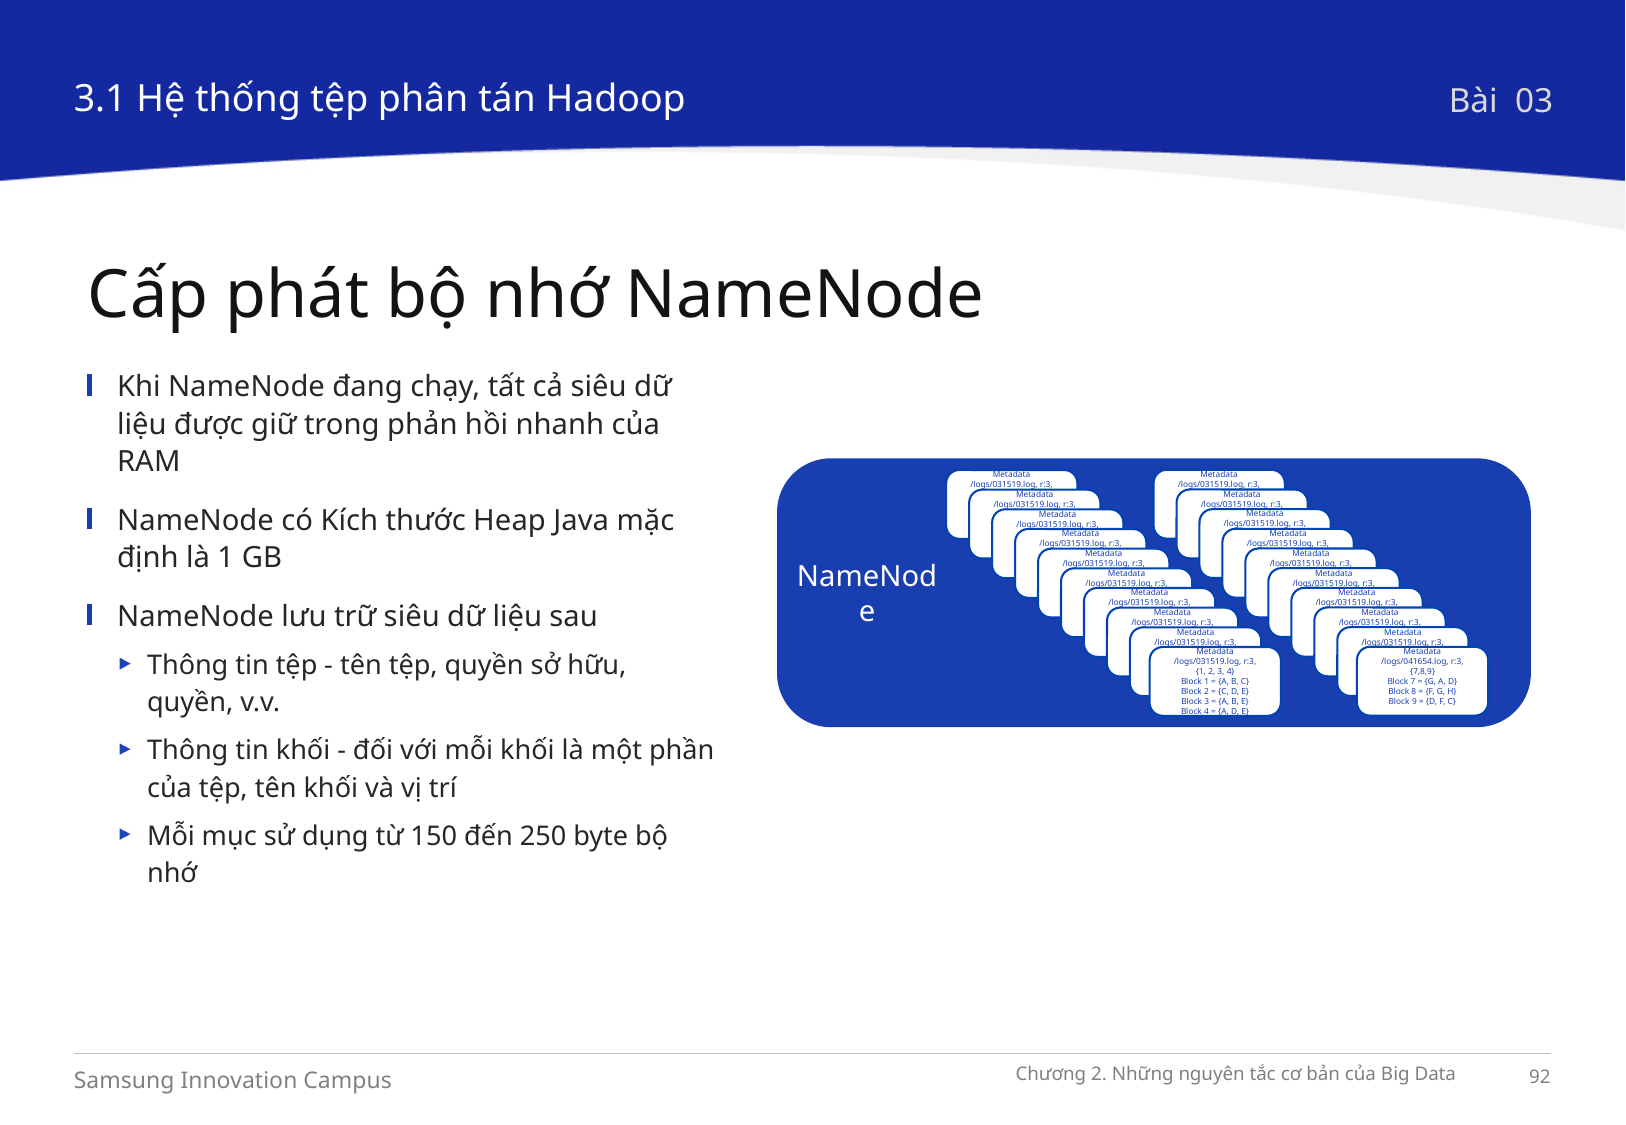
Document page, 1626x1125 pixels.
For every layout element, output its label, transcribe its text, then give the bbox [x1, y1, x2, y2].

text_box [774, 458, 1531, 728]
picture [0, 0, 1625, 1125]
list Khi NameNode đang chạy, tất cả siêu dữ liệu được giữ trong phản hồi nhanh của RAM NameNode có Kích thước Heap Java mặc định là 1 GB NameNode lưu trữ siêu dữ liệu sau Thông tin tệp - tên tệp, quyền sở hữu, quyền, v.v. Thông tin khối - đối với mỗi khối là một phần của tệp, tên khối và vị trí Mỗi mục sử dụng từ 150 đến 250 byte bộ nhớ [87, 365, 719, 516]
list Bài 03 [1423, 79, 1554, 120]
list Cấp phát bộ nhớ NameNode [87, 249, 1531, 331]
list 3.1 Hệ thống tệp phân tán Hadoop [73, 73, 1308, 119]
